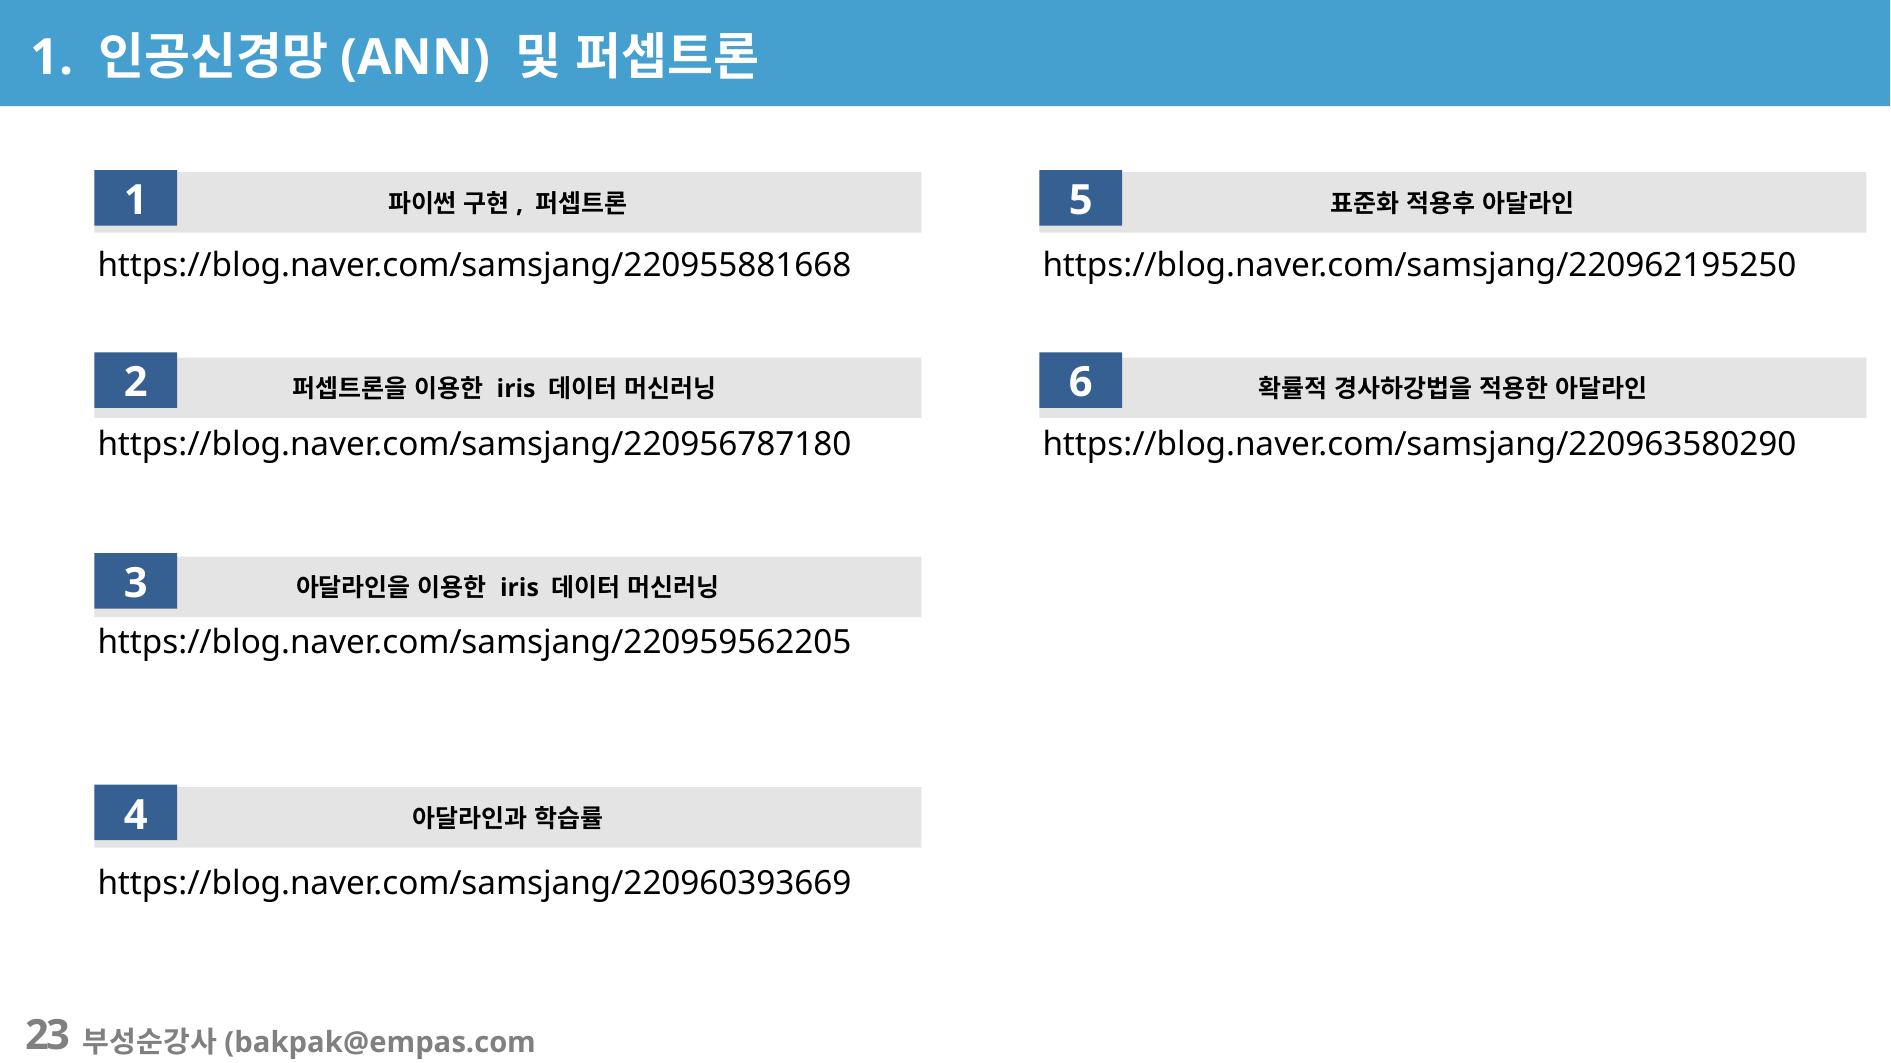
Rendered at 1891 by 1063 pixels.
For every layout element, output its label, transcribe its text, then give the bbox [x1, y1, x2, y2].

text_box 퍼셉트론을 이용한 iris 데이터 머신러닝 [92, 356, 923, 420]
text_box https://blog.naver.com/samsjang/220963580290 [1027, 414, 1891, 469]
text_box 6 [1037, 350, 1124, 410]
text_box https://blog.naver.com/samsjang/220962195250 [1027, 236, 1891, 291]
text_box 4 [92, 783, 179, 842]
text_box https://blog.naver.com/samsjang/220955881668 [82, 236, 1027, 291]
text_box https://blog.naver.com/samsjang/220956787180 [82, 414, 1027, 469]
text_box 아달라인과 학습률 [92, 785, 923, 850]
text_box https://blog.naver.com/samsjang/220960393669 [82, 854, 1070, 909]
text_box 3 [92, 551, 179, 611]
text_box 표준화 적용후 아달라인 [1037, 170, 1868, 235]
text_box 아달라인을 이용한 iris 데이터 머신러닝 [92, 554, 923, 619]
text_box 5 [1037, 168, 1124, 228]
text_box 1 [92, 168, 179, 228]
text_box 파이썬 구현, 퍼셉트론 [92, 170, 923, 235]
text_box 2 [92, 350, 179, 410]
text_box 1. 인공신경망(ANN) 및 퍼셉트론 [11, 14, 1371, 94]
text_box 확률적 경사하강법을 적용한 아달라인 [1037, 356, 1868, 420]
text_box https://blog.naver.com/samsjang/220959562205 [82, 613, 1070, 668]
